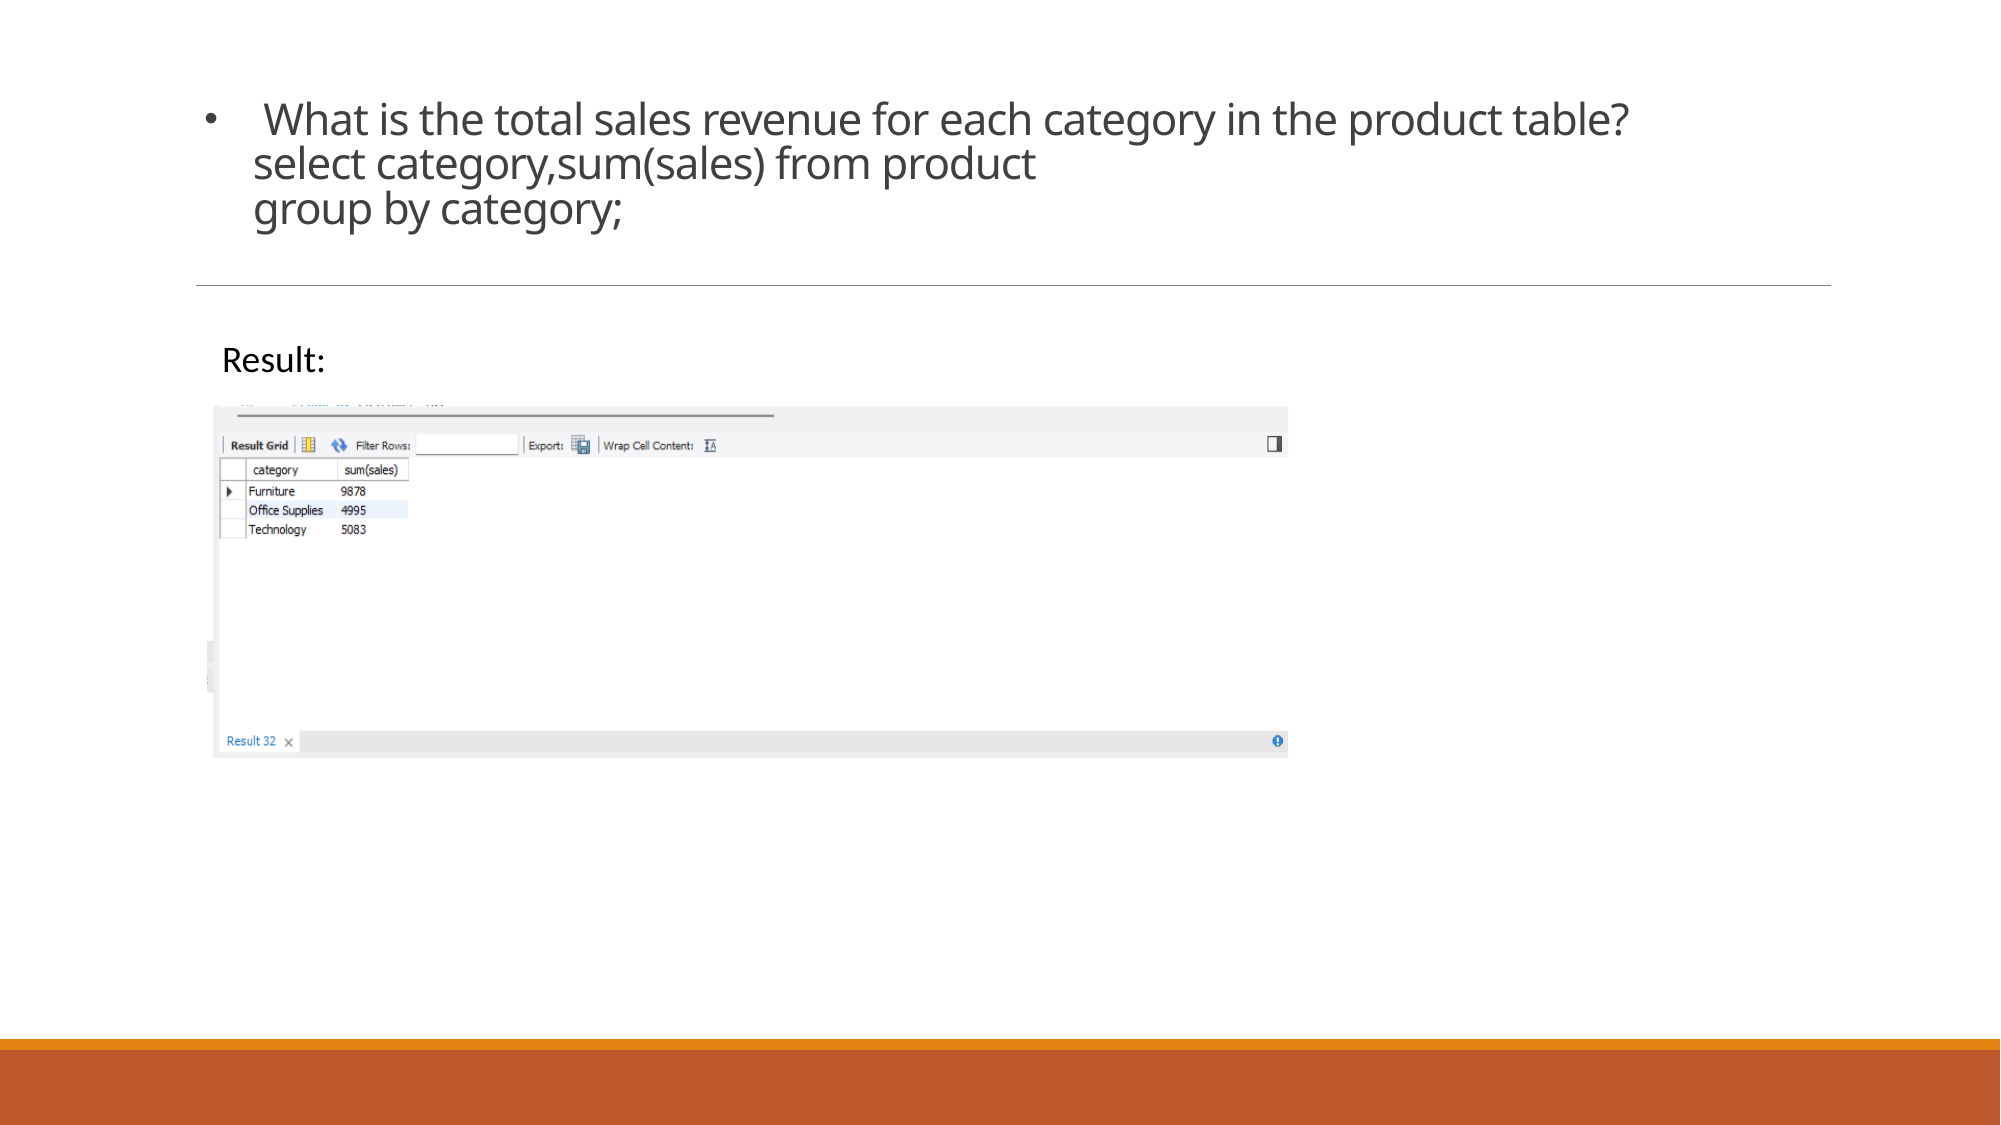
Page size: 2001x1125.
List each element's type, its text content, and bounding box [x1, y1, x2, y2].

picture [206, 404, 1289, 759]
text_box Result: [207, 327, 515, 388]
title What is the total sales revenue for each category in the product table? select category,sum(sales) from product group by category; [189, 89, 1840, 328]
